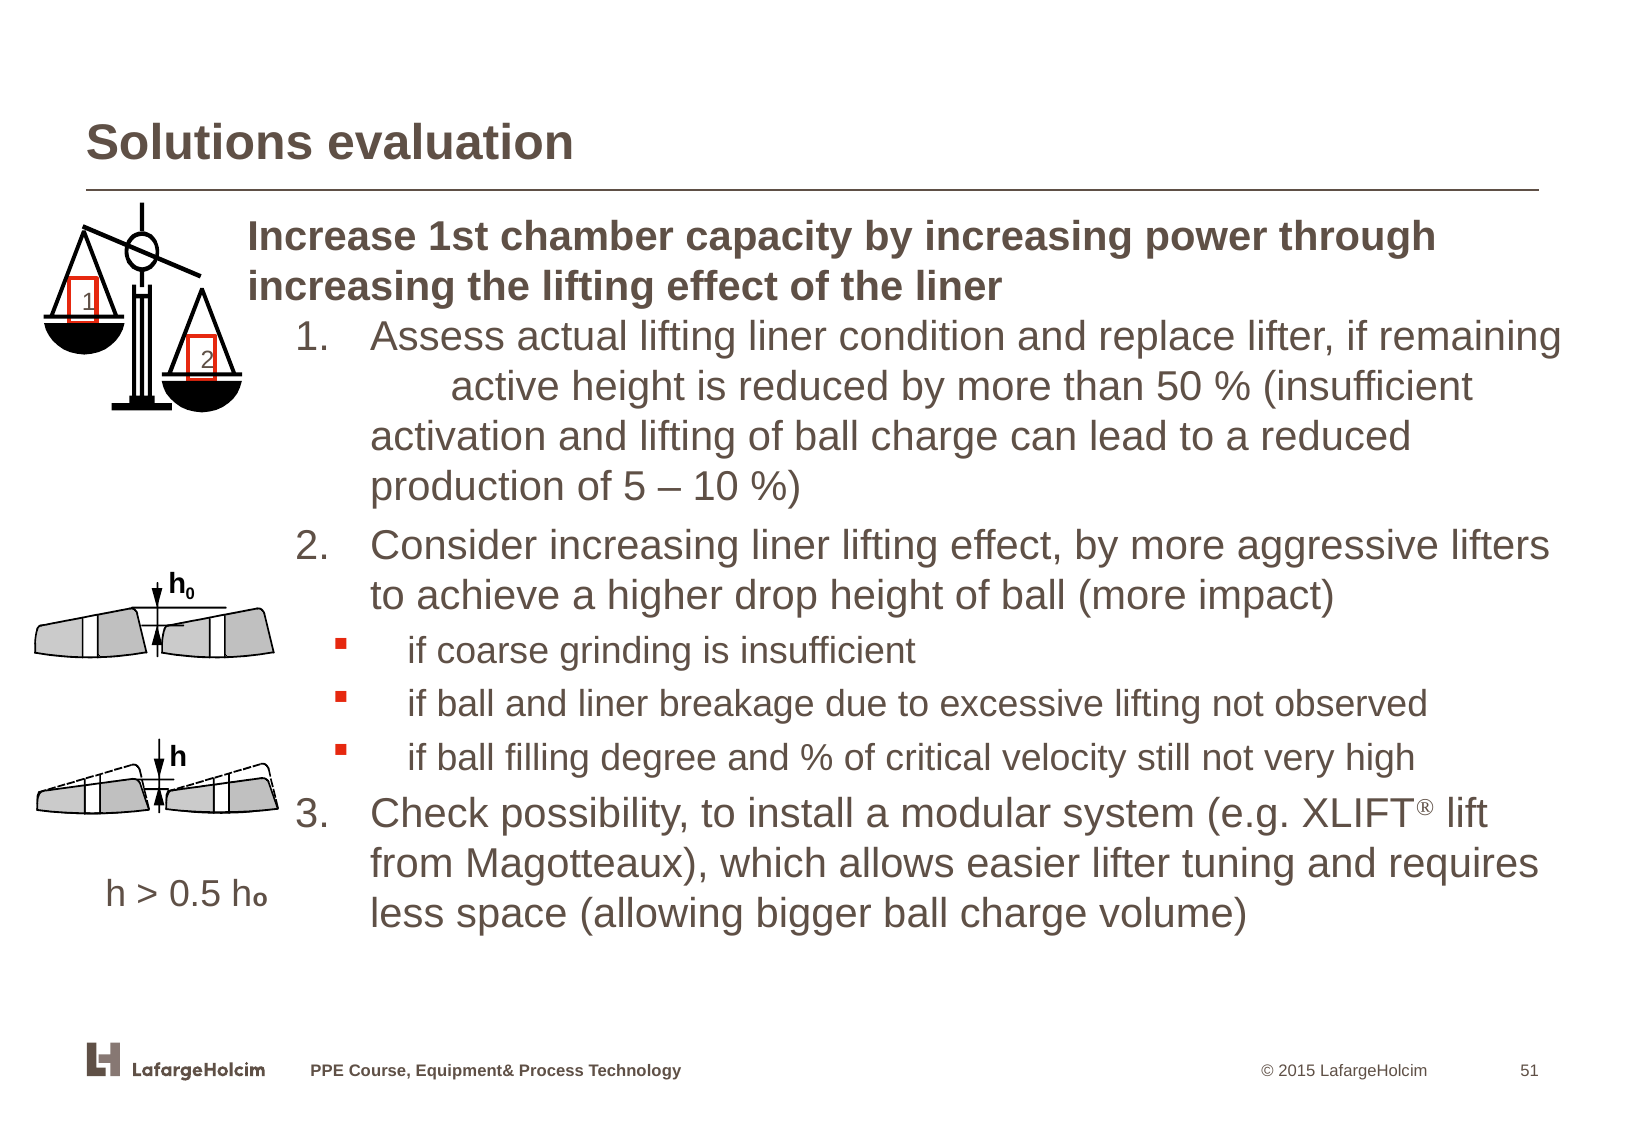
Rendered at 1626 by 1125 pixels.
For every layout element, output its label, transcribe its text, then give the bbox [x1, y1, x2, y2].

list Increase 1st chamber capacity by increasing power through increasing the lifting effect of the liner Assess actual lifting liner condition and replace lifter, if remaining active height is reduced by more than 50 % (insufficient activation and lifting of ball charge can lead to a reduced production of 5 – 10 %) Consider increasing liner lifting effect, by more aggressive lifters to achieve a higher drop height of ball (more impact) if coarse grinding is insufficient if ball and liner breakage due to excessive lifting not observed if ball filling degree and % of critical velocity still not very high Check possibility, to install a modular system (e.g. XLIFT lift from Magotteaux), which allows easier lifter tuning and requires less space (allowing bigger ball charge volume) [247, 209, 1570, 1048]
title Solutions evaluation [85, 30, 1539, 171]
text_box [33, 563, 284, 923]
footer PPE Course, Equipment& Process Technology [310, 1052, 831, 1080]
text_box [40, 202, 243, 413]
slide_number 51 [1468, 1052, 1539, 1080]
